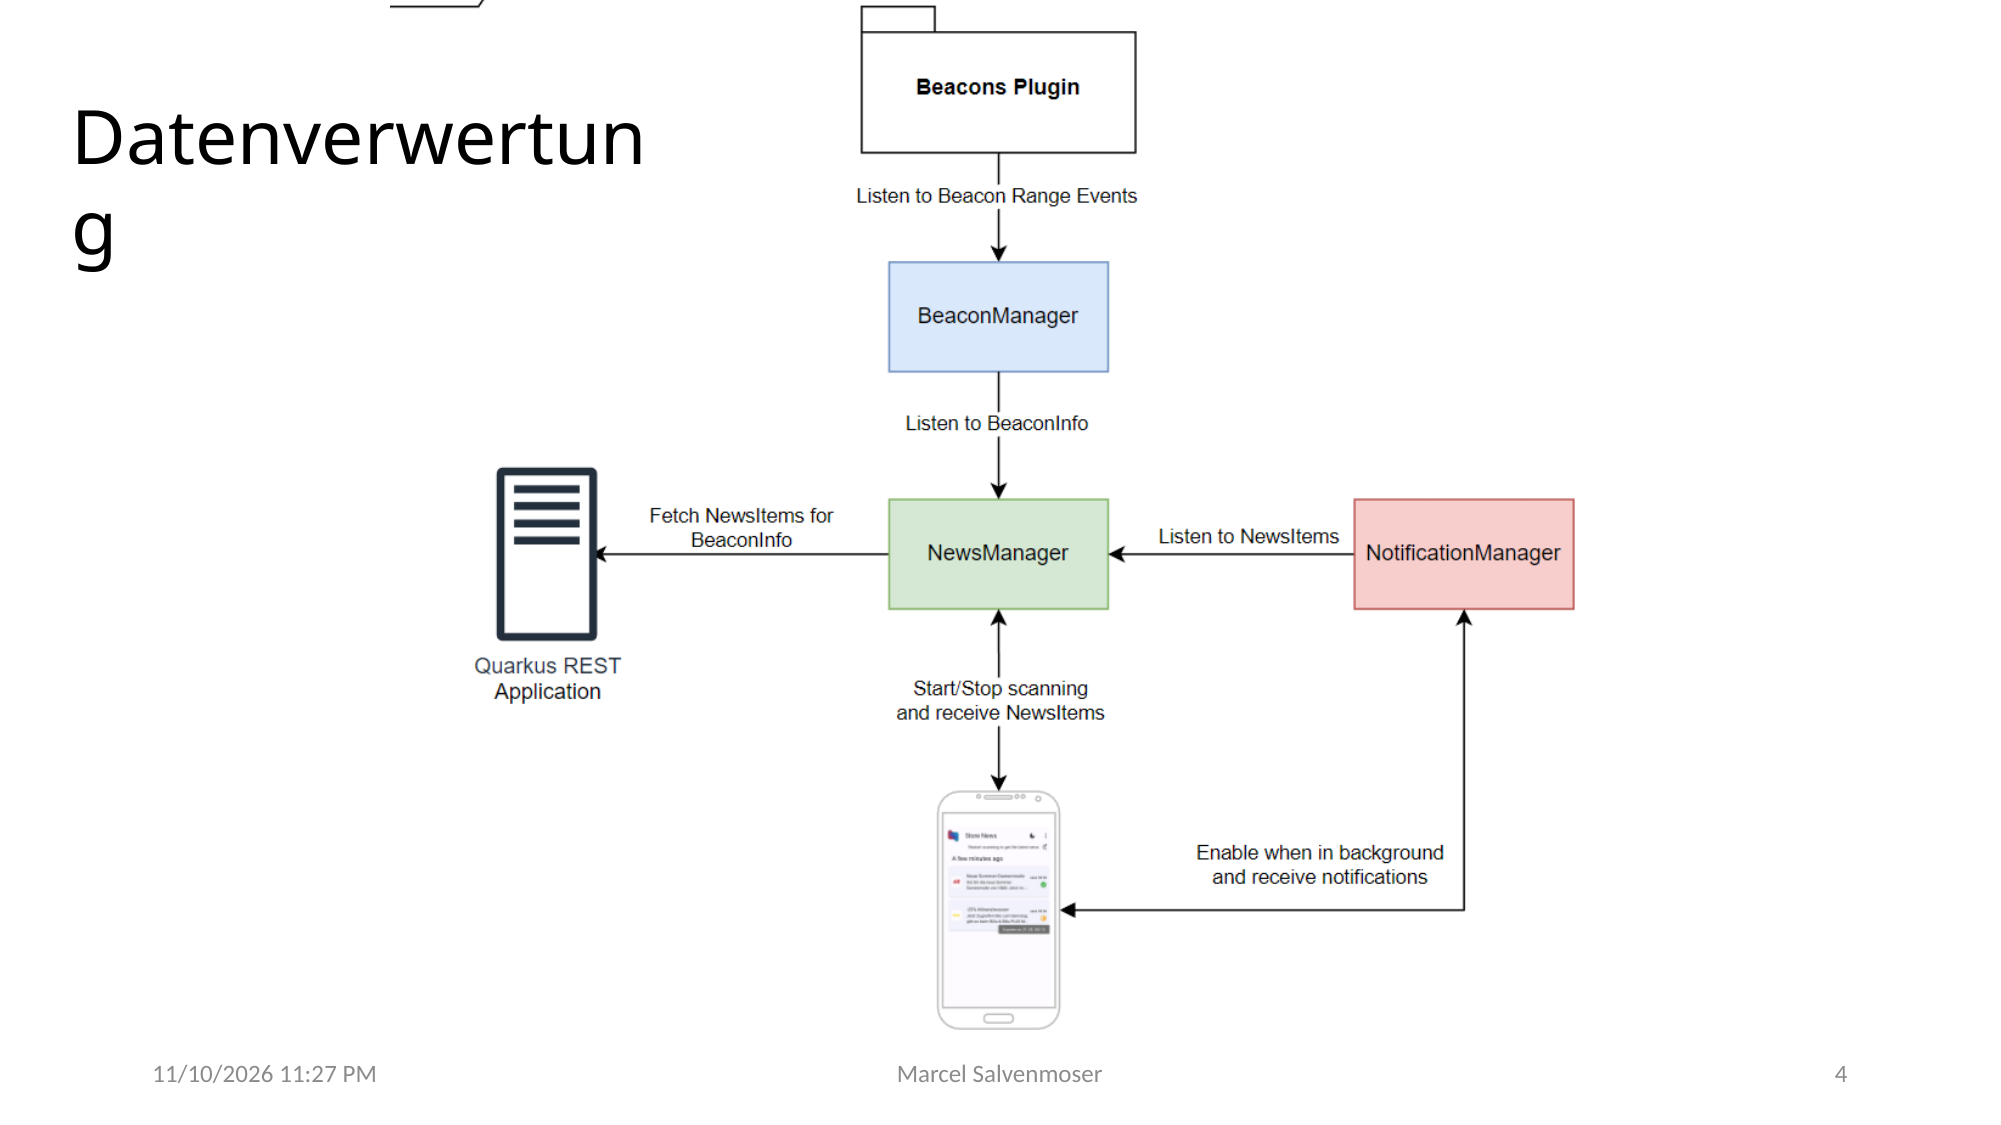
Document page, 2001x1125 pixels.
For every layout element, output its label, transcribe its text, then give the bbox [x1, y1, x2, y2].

footer Marcel Salvenmoser [662, 1053, 1338, 1103]
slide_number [137, 1042, 588, 1103]
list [390, 0, 1610, 1053]
text_box Datenverwertung [56, 82, 390, 277]
slide_number 4 [1412, 1042, 1863, 1103]
